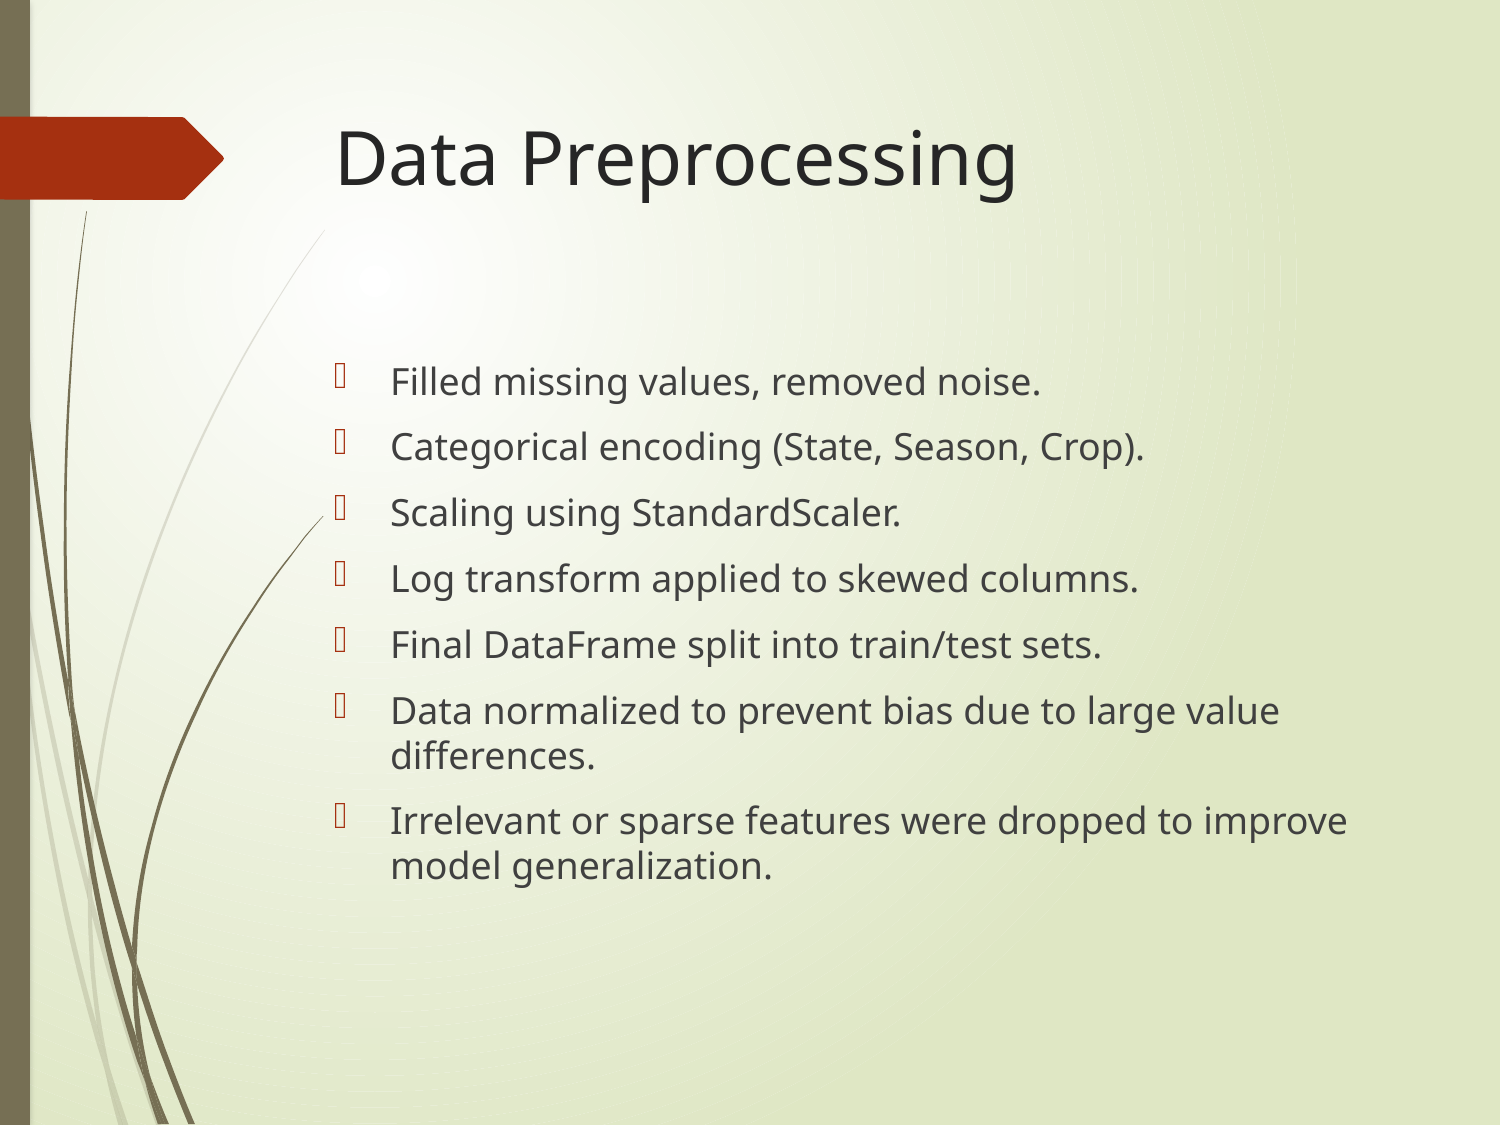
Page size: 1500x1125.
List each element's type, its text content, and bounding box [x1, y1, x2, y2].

list Filled missing values, removed noise. Categorical encoding (State, Season, Crop). Scaling using StandardScaler. Log transform applied to skewed columns. Final DataFrame split into train/test sets. Data normalized to prevent bias due to large value differences. Irrelevant or sparse features were dropped to improve model generalization. [318, 350, 1400, 970]
title Data Preprocessing [319, 102, 1400, 313]
